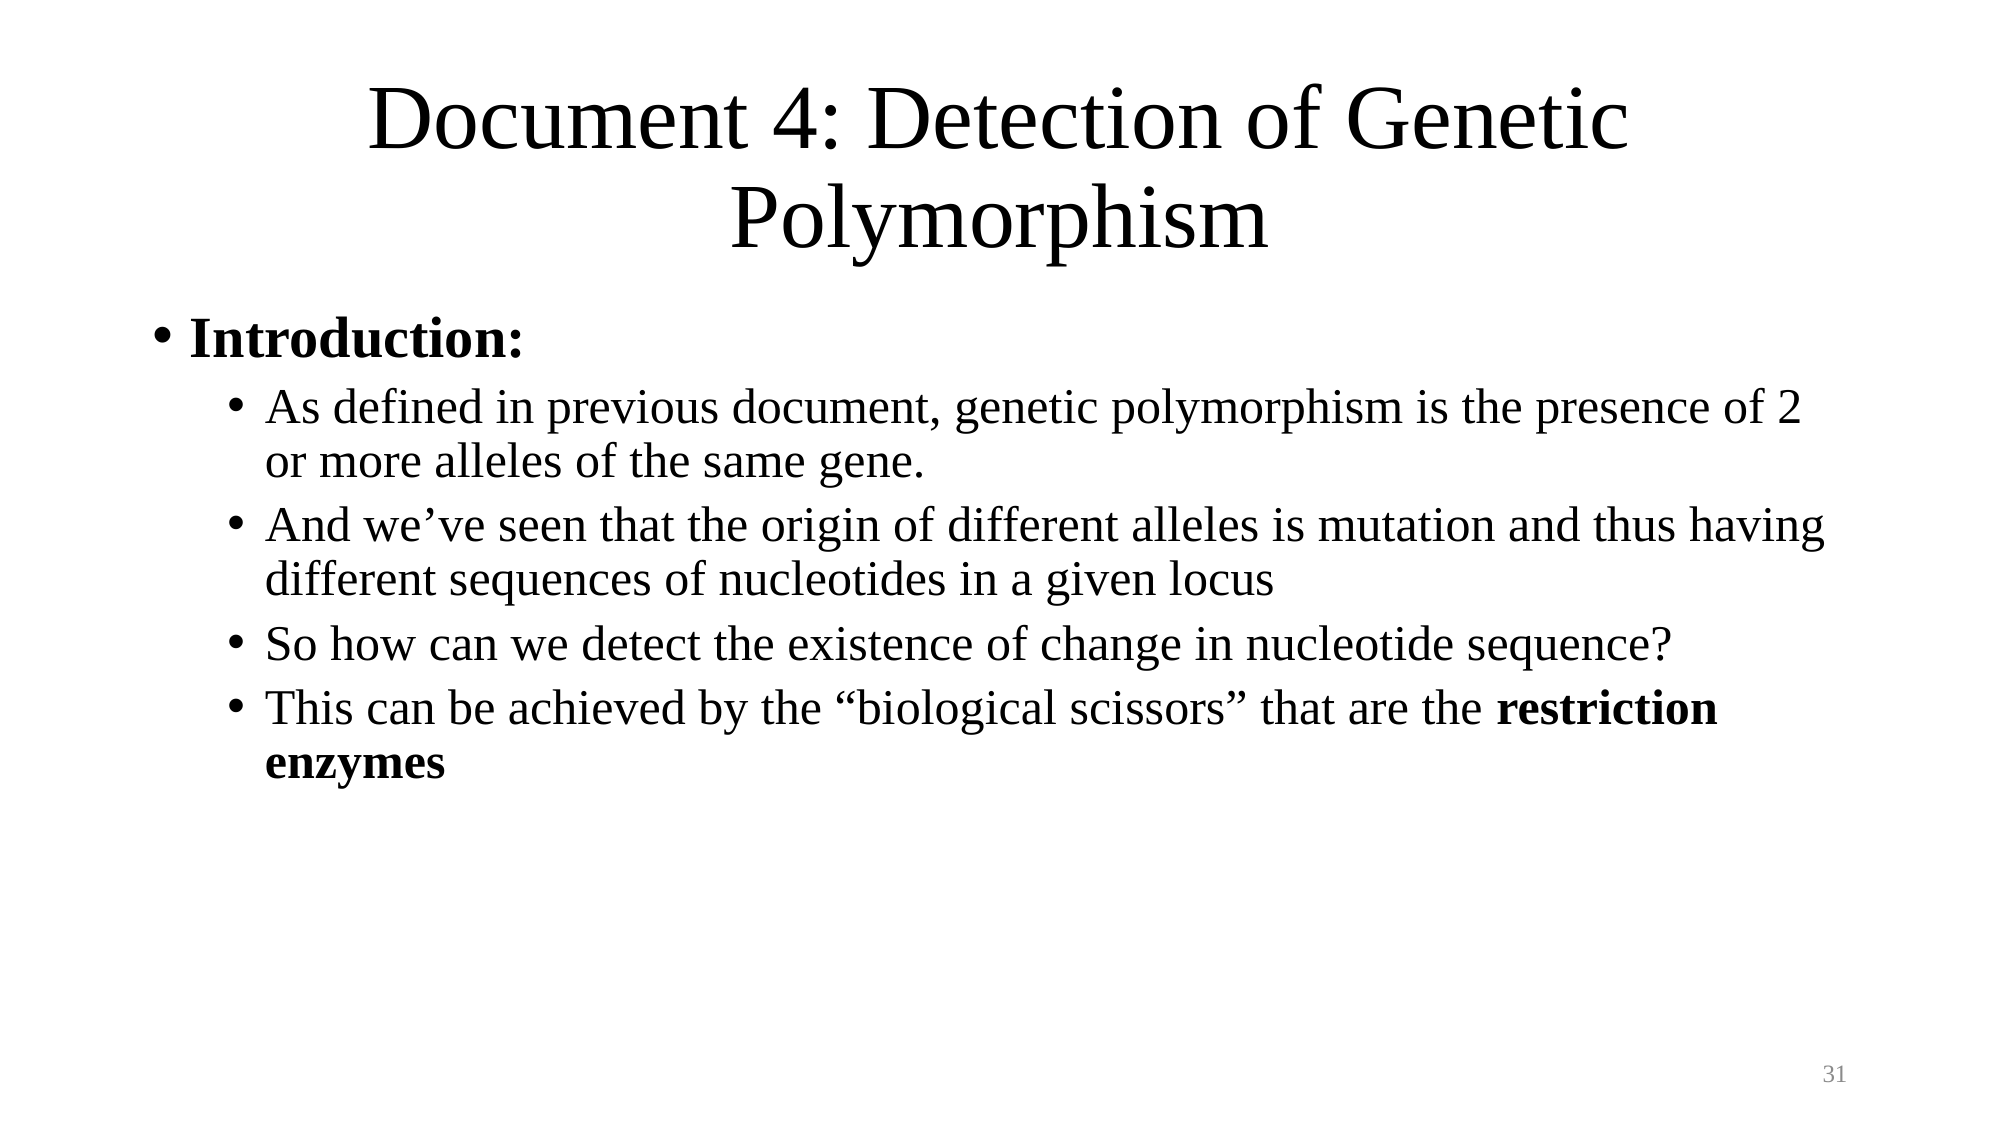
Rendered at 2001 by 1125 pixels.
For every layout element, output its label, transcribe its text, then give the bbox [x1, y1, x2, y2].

slide_number 31 [1412, 1042, 1863, 1103]
list Introduction: As defined in previous document, genetic polymorphism is the presence of 2 or more alleles of the same gene. And we’ve seen that the origin of different alleles is mutation and thus having different sequences of nucleotides in a given locus So how can we detect the existence of change in nucleotide sequence? This can be achieved by the “biological scissors” that are the restriction enzymes [137, 299, 1863, 1014]
title Document 4: Detection of Genetic Polymorphism [137, 59, 1863, 278]
